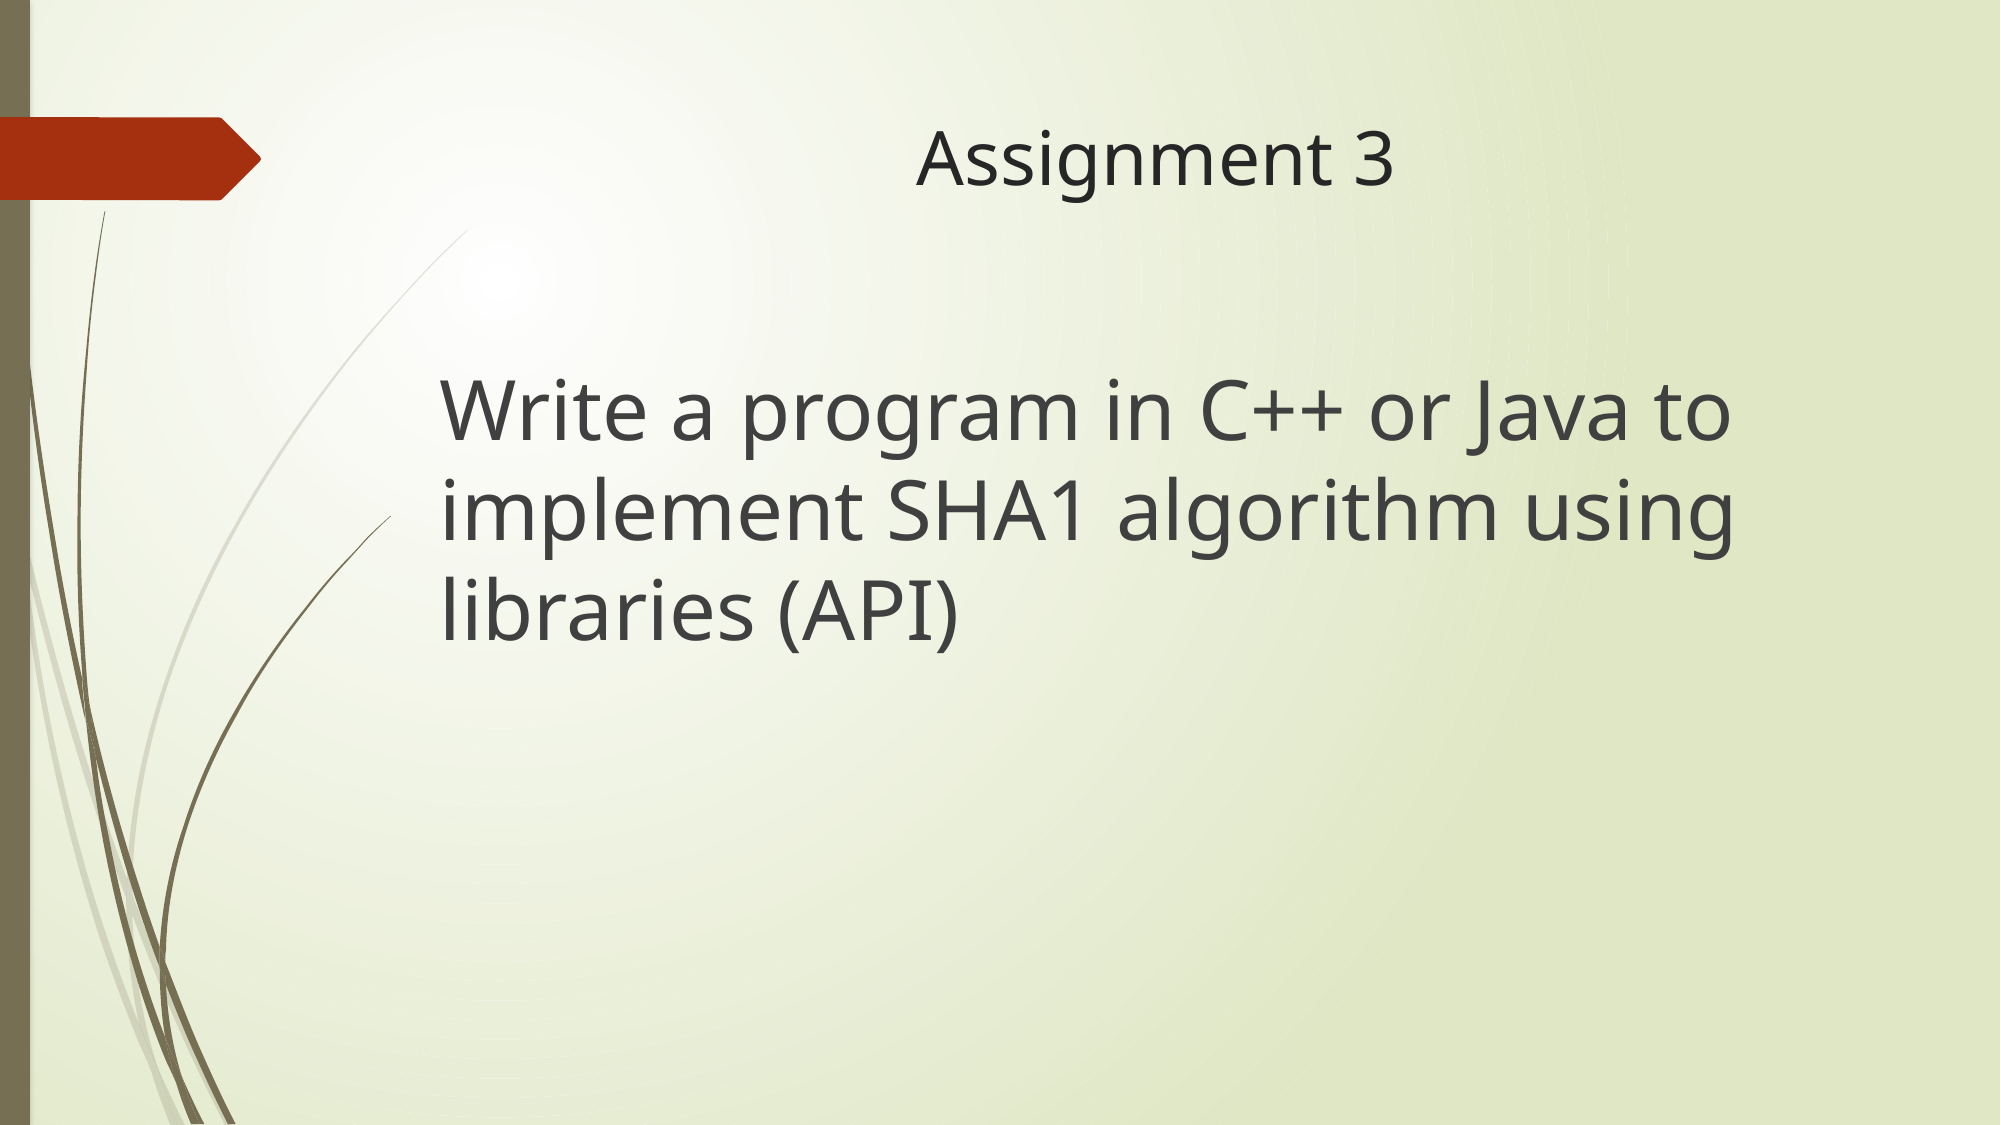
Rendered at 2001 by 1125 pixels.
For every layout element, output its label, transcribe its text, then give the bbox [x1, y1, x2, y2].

title Assignment 3 [425, 102, 1888, 313]
list Write a program in C++ or Java to implement SHA1 algorithm using libraries (API) [424, 350, 1888, 970]
